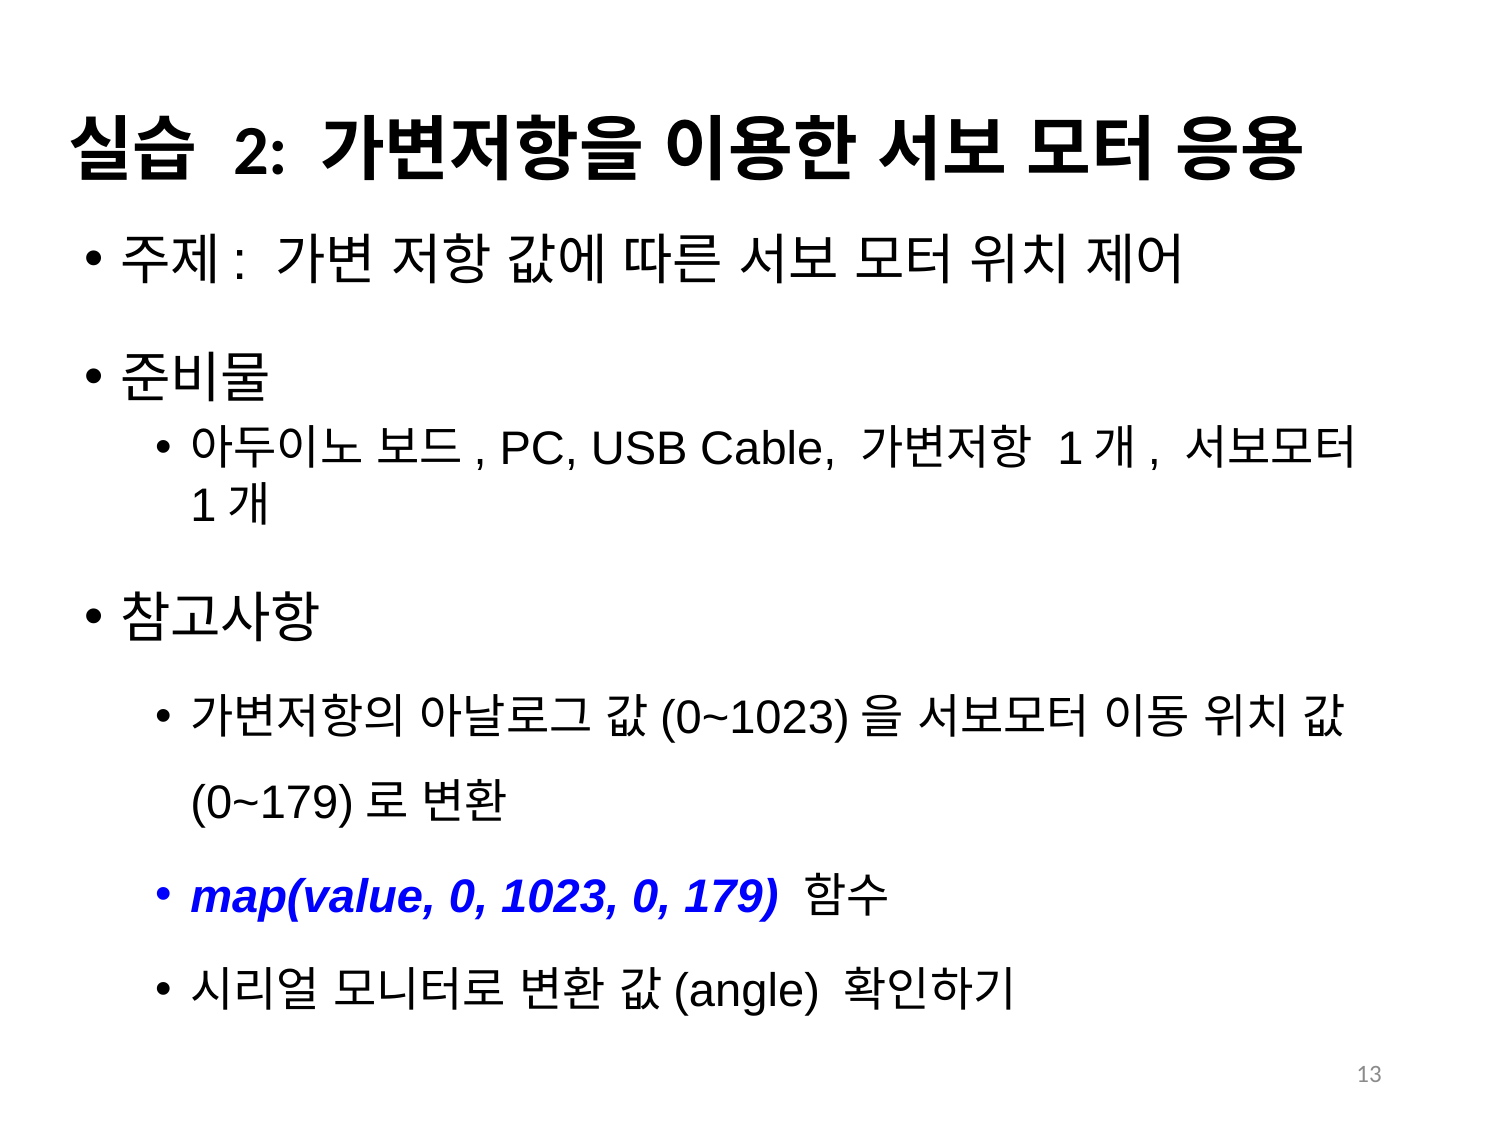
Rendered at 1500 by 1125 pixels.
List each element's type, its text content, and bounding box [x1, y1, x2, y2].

title 실습 2: 가변저항을 이용한 서보 모터 응용 [53, 97, 1347, 208]
text_box 주제: 가변 저항 값에 따른 서보 모터 위치 제어 준비물 아두이노 보드, PC, USB Cable, 가변저항 1개, 서보모터 1개 참고사항 가변저항의 아날로그 값(0~1023)을 서보모터 이동 위치 값(0~179)로 변환 map(value, 0, 1023, 0, 179) 함수 시리얼 모니터로 변환 값(angle) 확인하기 [69, 217, 1384, 1027]
slide_number 13 [1059, 1042, 1397, 1103]
